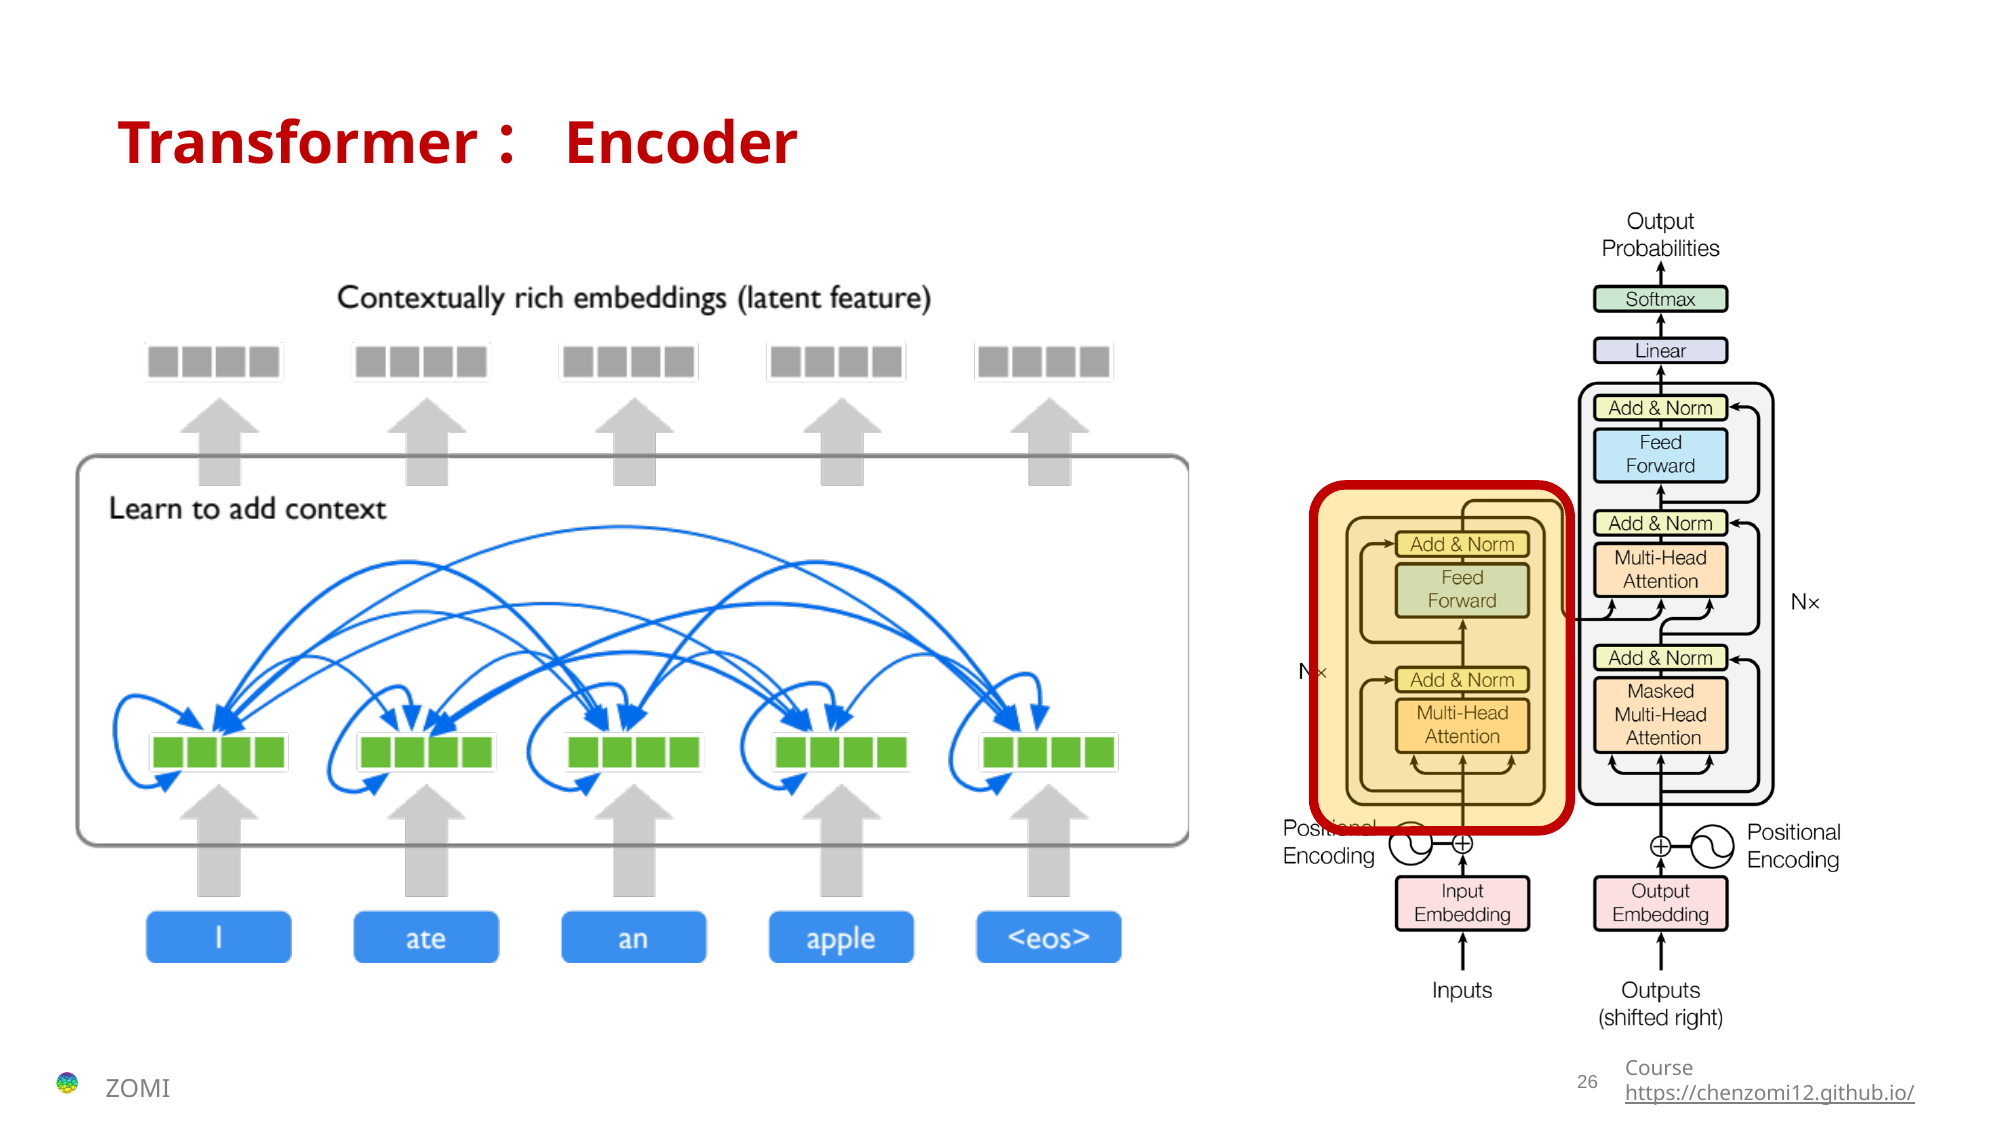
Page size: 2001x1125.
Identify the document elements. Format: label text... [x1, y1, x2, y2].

picture [1221, 207, 1896, 1038]
picture [57, 1073, 77, 1093]
picture [75, 266, 1190, 963]
title Transformer：Encoder [102, 91, 1901, 189]
